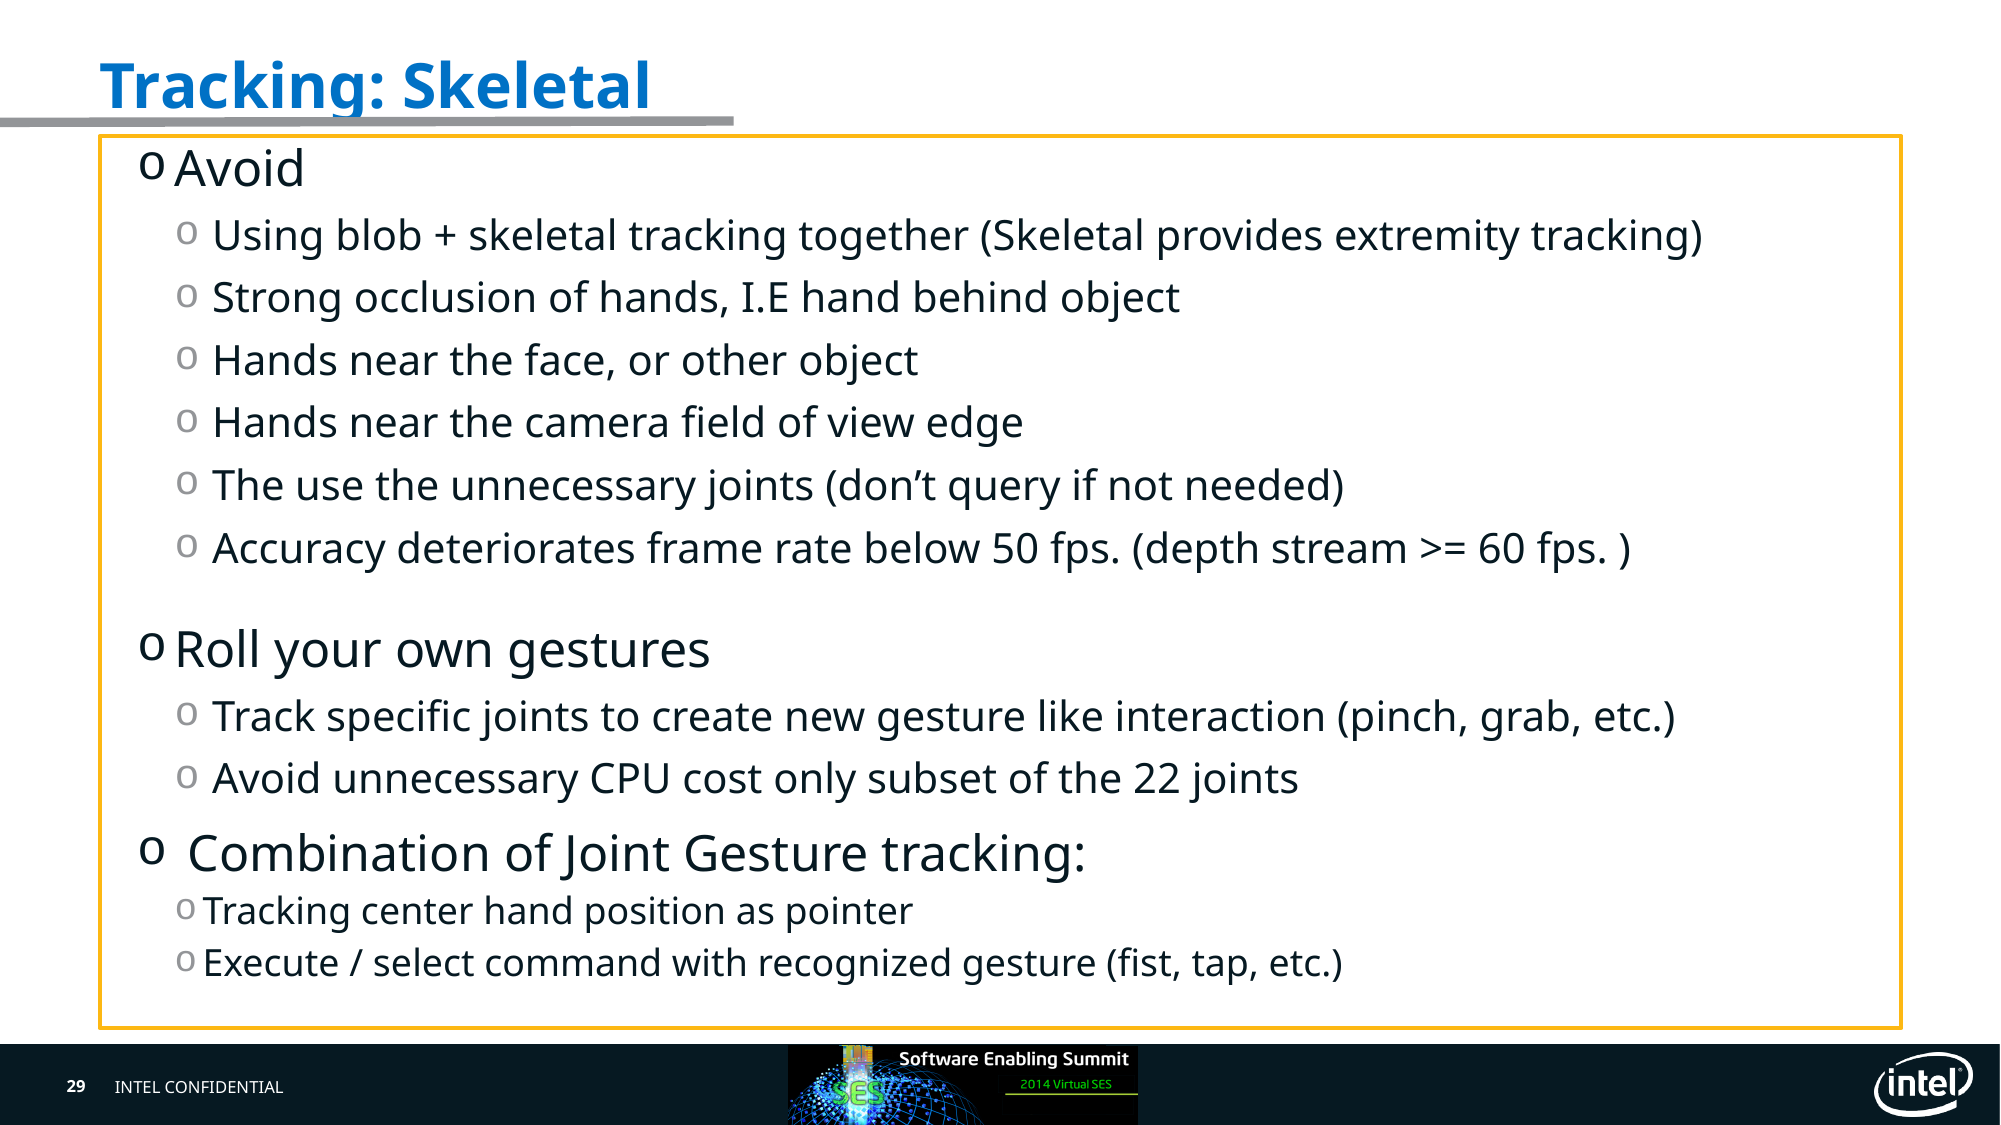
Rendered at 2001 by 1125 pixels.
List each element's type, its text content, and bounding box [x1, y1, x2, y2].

picture [788, 1045, 1138, 1125]
title Tracking: Skeletal [99, 67, 1900, 134]
picture [1874, 1052, 1973, 1117]
slide_number 29 [0, 1069, 101, 1106]
list Avoid Using blob + skeletal tracking together (Skeletal provides extremity tracking) Strong occlusion of hands, I.E hand behind object Hands near the face, or other object Hands near the camera field of view edge The use the unnecessary joints (don’t query if not needed) Accuracy deteriorates frame rate below 50 fps. (depth stream >= 60 fps. ) Roll your own gestures Track specific joints to create new gesture like interaction (pinch, grab, etc.) Avoid unnecessary CPU cost only subset of the 22 joints Combination of Joint Gesture tracking: Tracking center hand position as pointer Execute / select command with recognized gesture (fist, tap, etc.) [98, 134, 1903, 1030]
